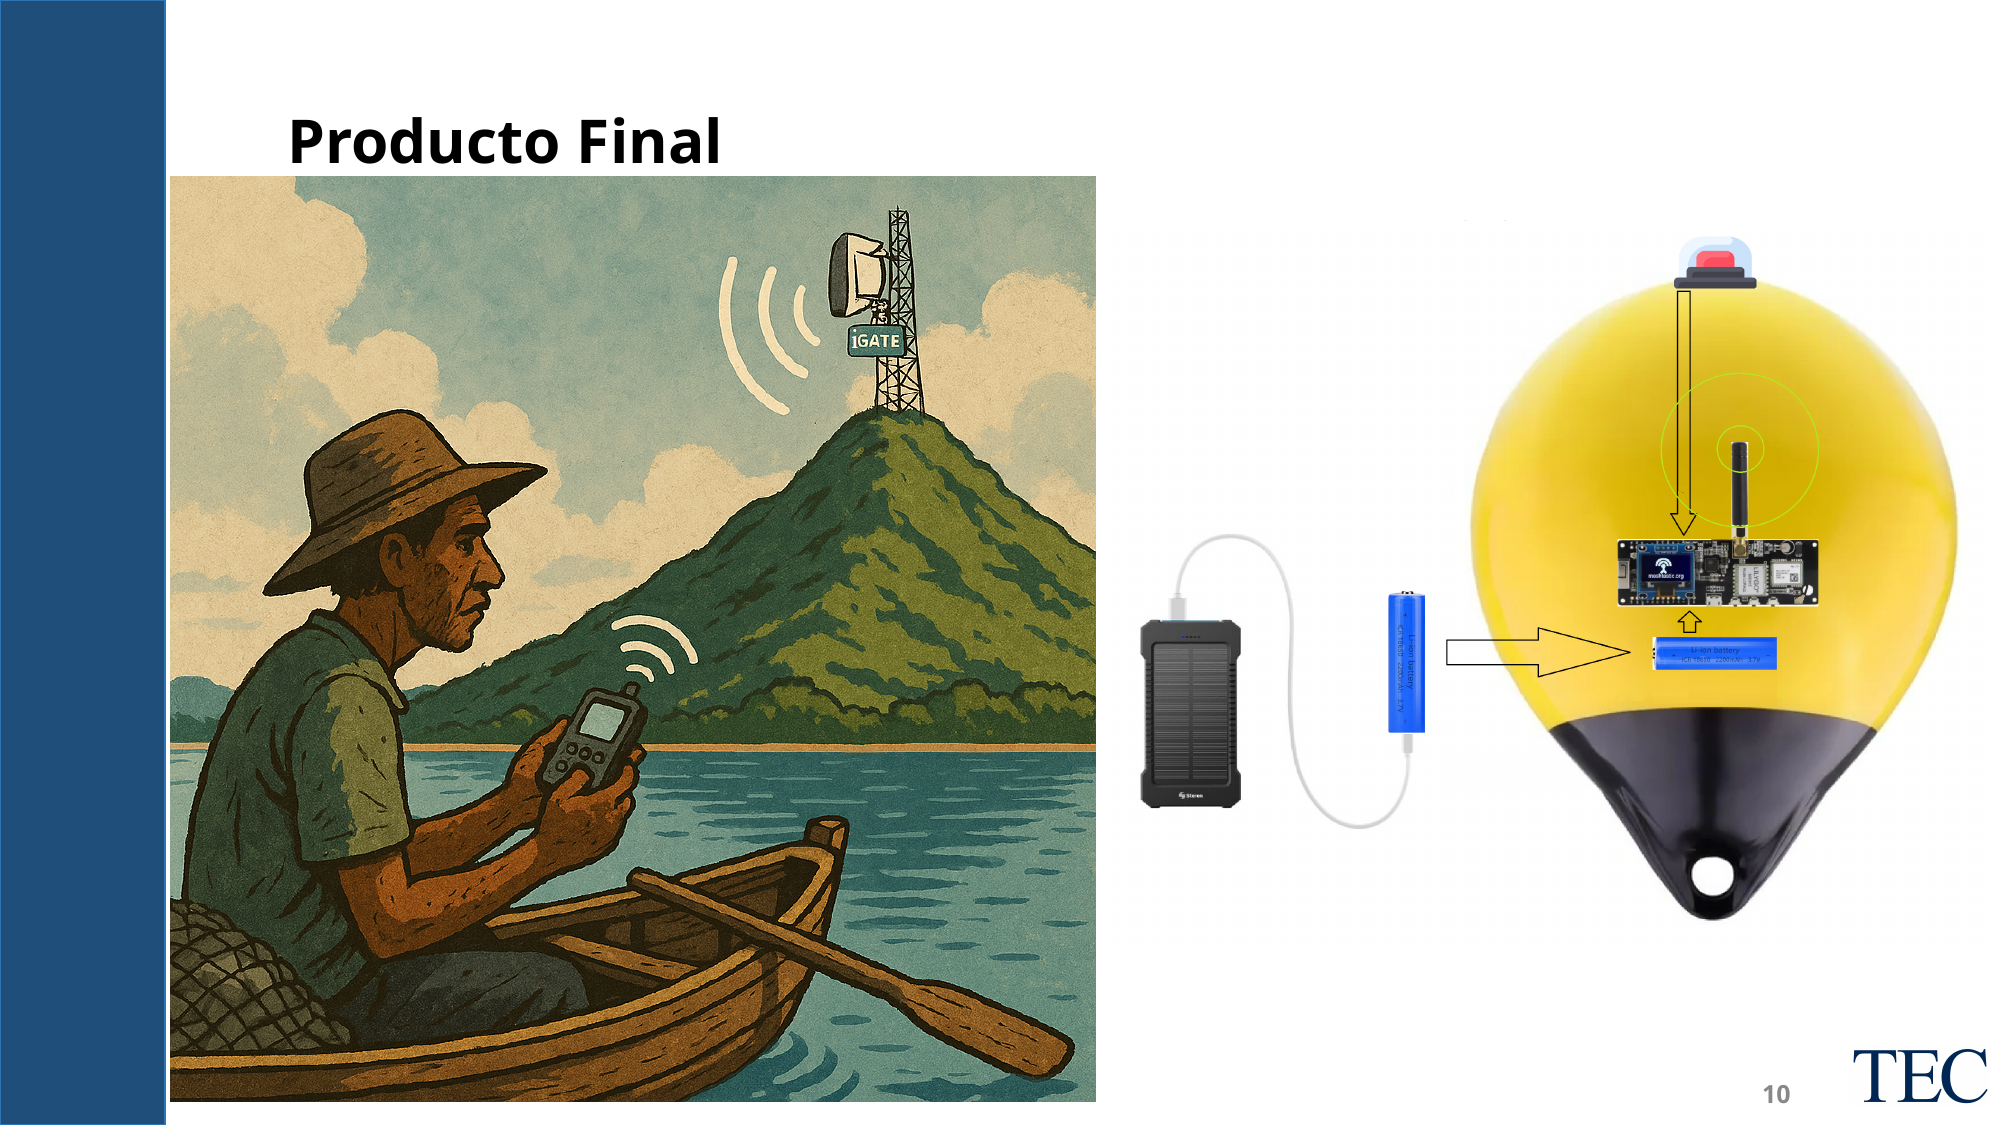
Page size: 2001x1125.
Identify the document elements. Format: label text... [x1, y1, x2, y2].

picture [1107, 219, 1987, 949]
picture [1849, 1045, 1990, 1106]
slide_number ‹#› [1502, 1065, 1806, 1125]
text_box Producto Final [272, 87, 780, 175]
picture [169, 176, 1096, 1103]
